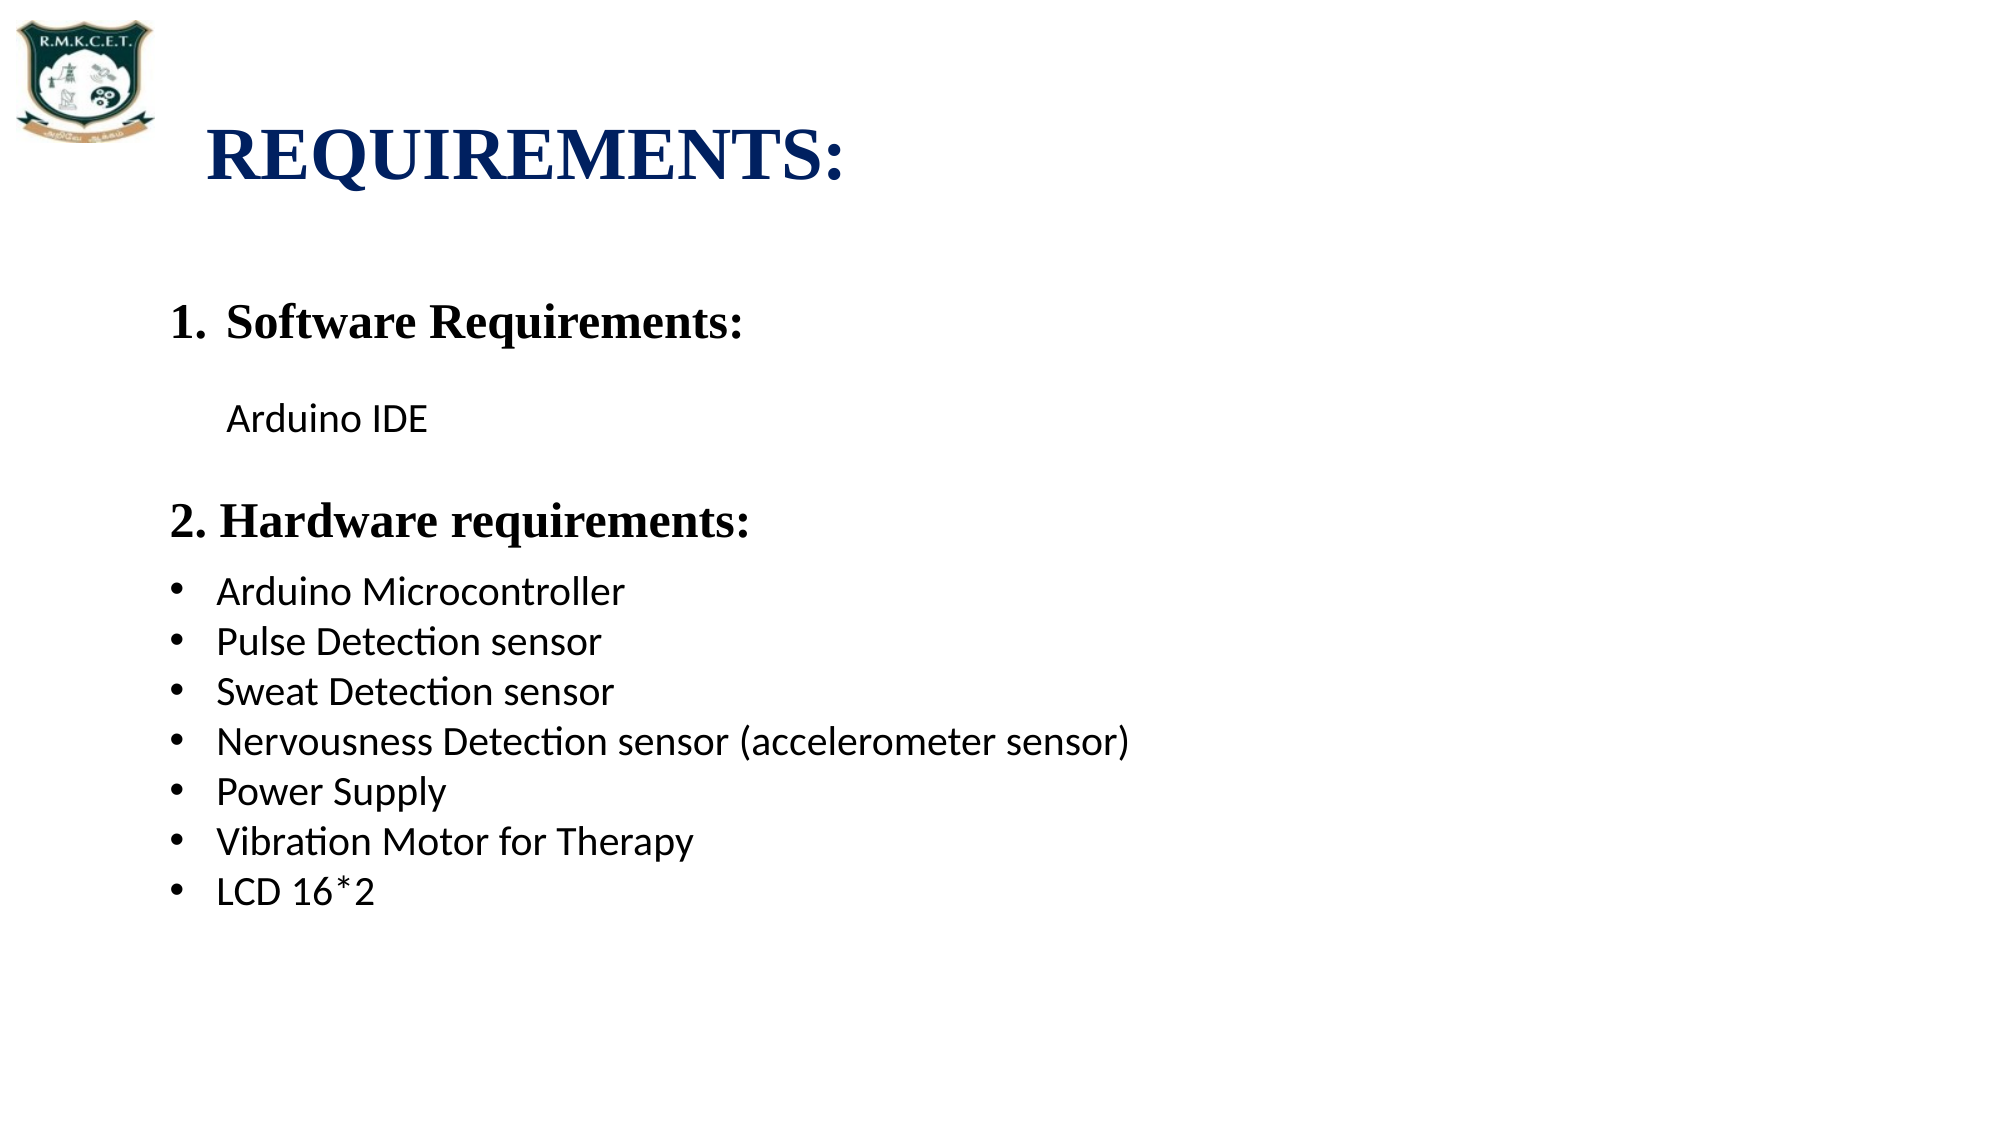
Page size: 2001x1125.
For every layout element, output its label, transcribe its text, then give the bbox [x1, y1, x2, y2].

title REQUIREMENTS: [191, 59, 1620, 251]
picture [15, 20, 155, 143]
text_box Software Requirements: Arduino IDE 2. Hardware requirements: Arduino Microcontroller Pulse Detection sensor Sweat Detection sensor Nervousness Detection sensor (accelerometer sensor) Power Supply Vibration Motor for Therapy LCD 16*2 [154, 251, 1910, 1125]
